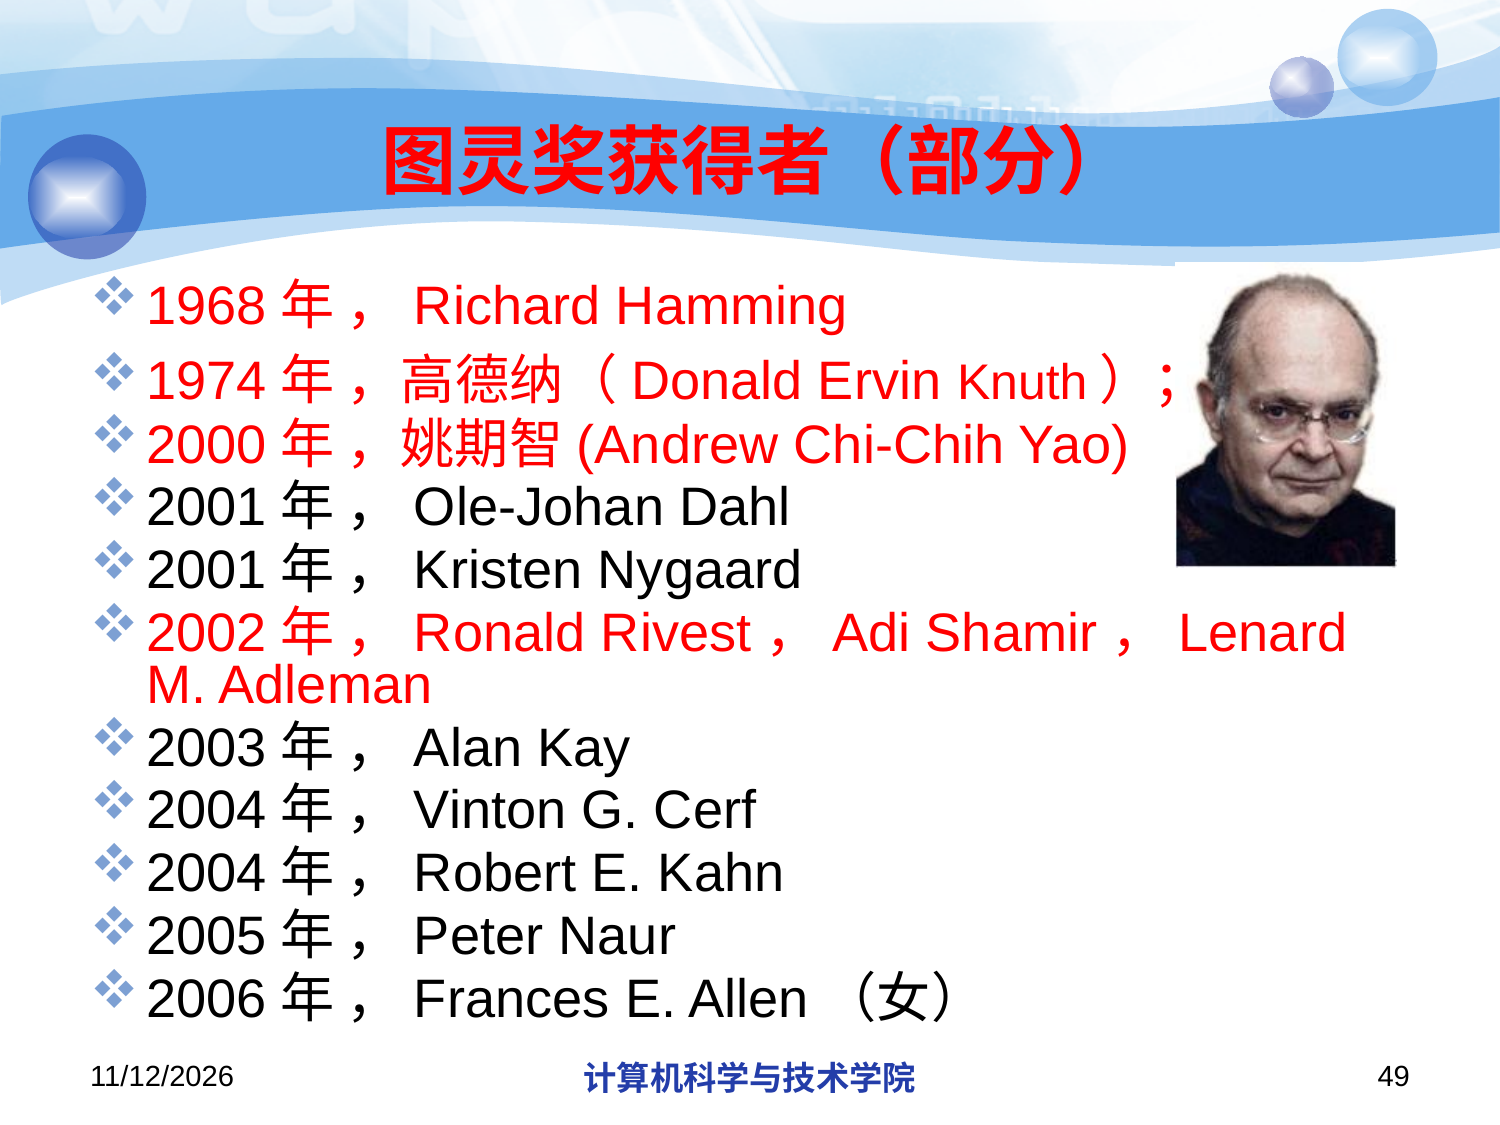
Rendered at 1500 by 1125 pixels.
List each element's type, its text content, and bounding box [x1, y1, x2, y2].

title 图灵奖获得者（部分） [149, 112, 1363, 206]
list 1968年 ，Richard Hamming 1974年 ，高德纳（Donald Ervin Knuth）； 2000年 ，姚期智(Andrew Chi-Chih Yao) 2001年 ，Ole-Johan Dahl 2001年 ，Kristen Nygaard 2002年 ，Ronald Rivest，Adi Shamir，Lenard M. Adleman 2003年 ，Alan Kay 2004年 ，Vinton G. Cerf 2004年 ，Robert E. Kahn 2005年 ，Peter Naur 2006年 ，Frances E. Allen（女） [74, 262, 1426, 1038]
picture [1174, 262, 1398, 568]
slide_number 49 [1074, 1049, 1426, 1103]
footer 计算机科学与技术学院 [512, 1049, 988, 1103]
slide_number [74, 1049, 426, 1103]
picture [0, 0, 1500, 112]
